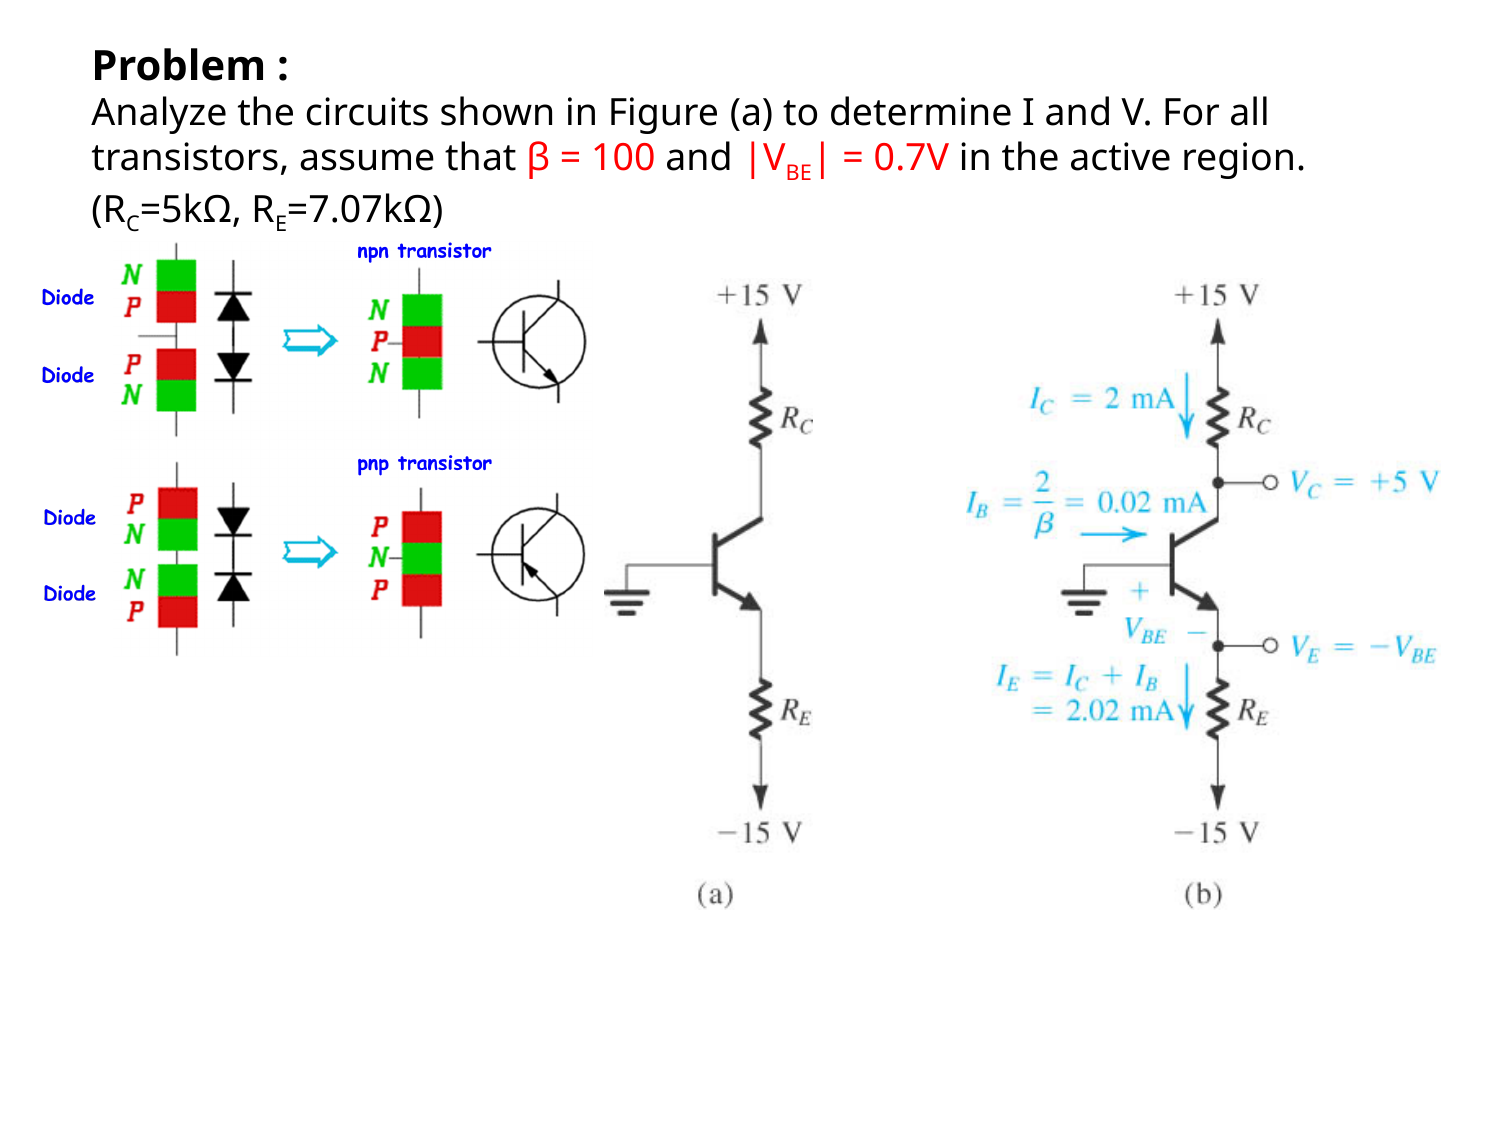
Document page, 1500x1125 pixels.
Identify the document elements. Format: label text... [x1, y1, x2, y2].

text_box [604, 278, 1441, 910]
text_box Problem : Analyze the circuits shown in Figure (a) to determine I and V. For all transistors, assume that β = 100 and |VBE| = 0.7V in the active region. (RC=5kΩ, RE=7.07kΩ) [76, 30, 1436, 243]
picture [29, 232, 593, 657]
